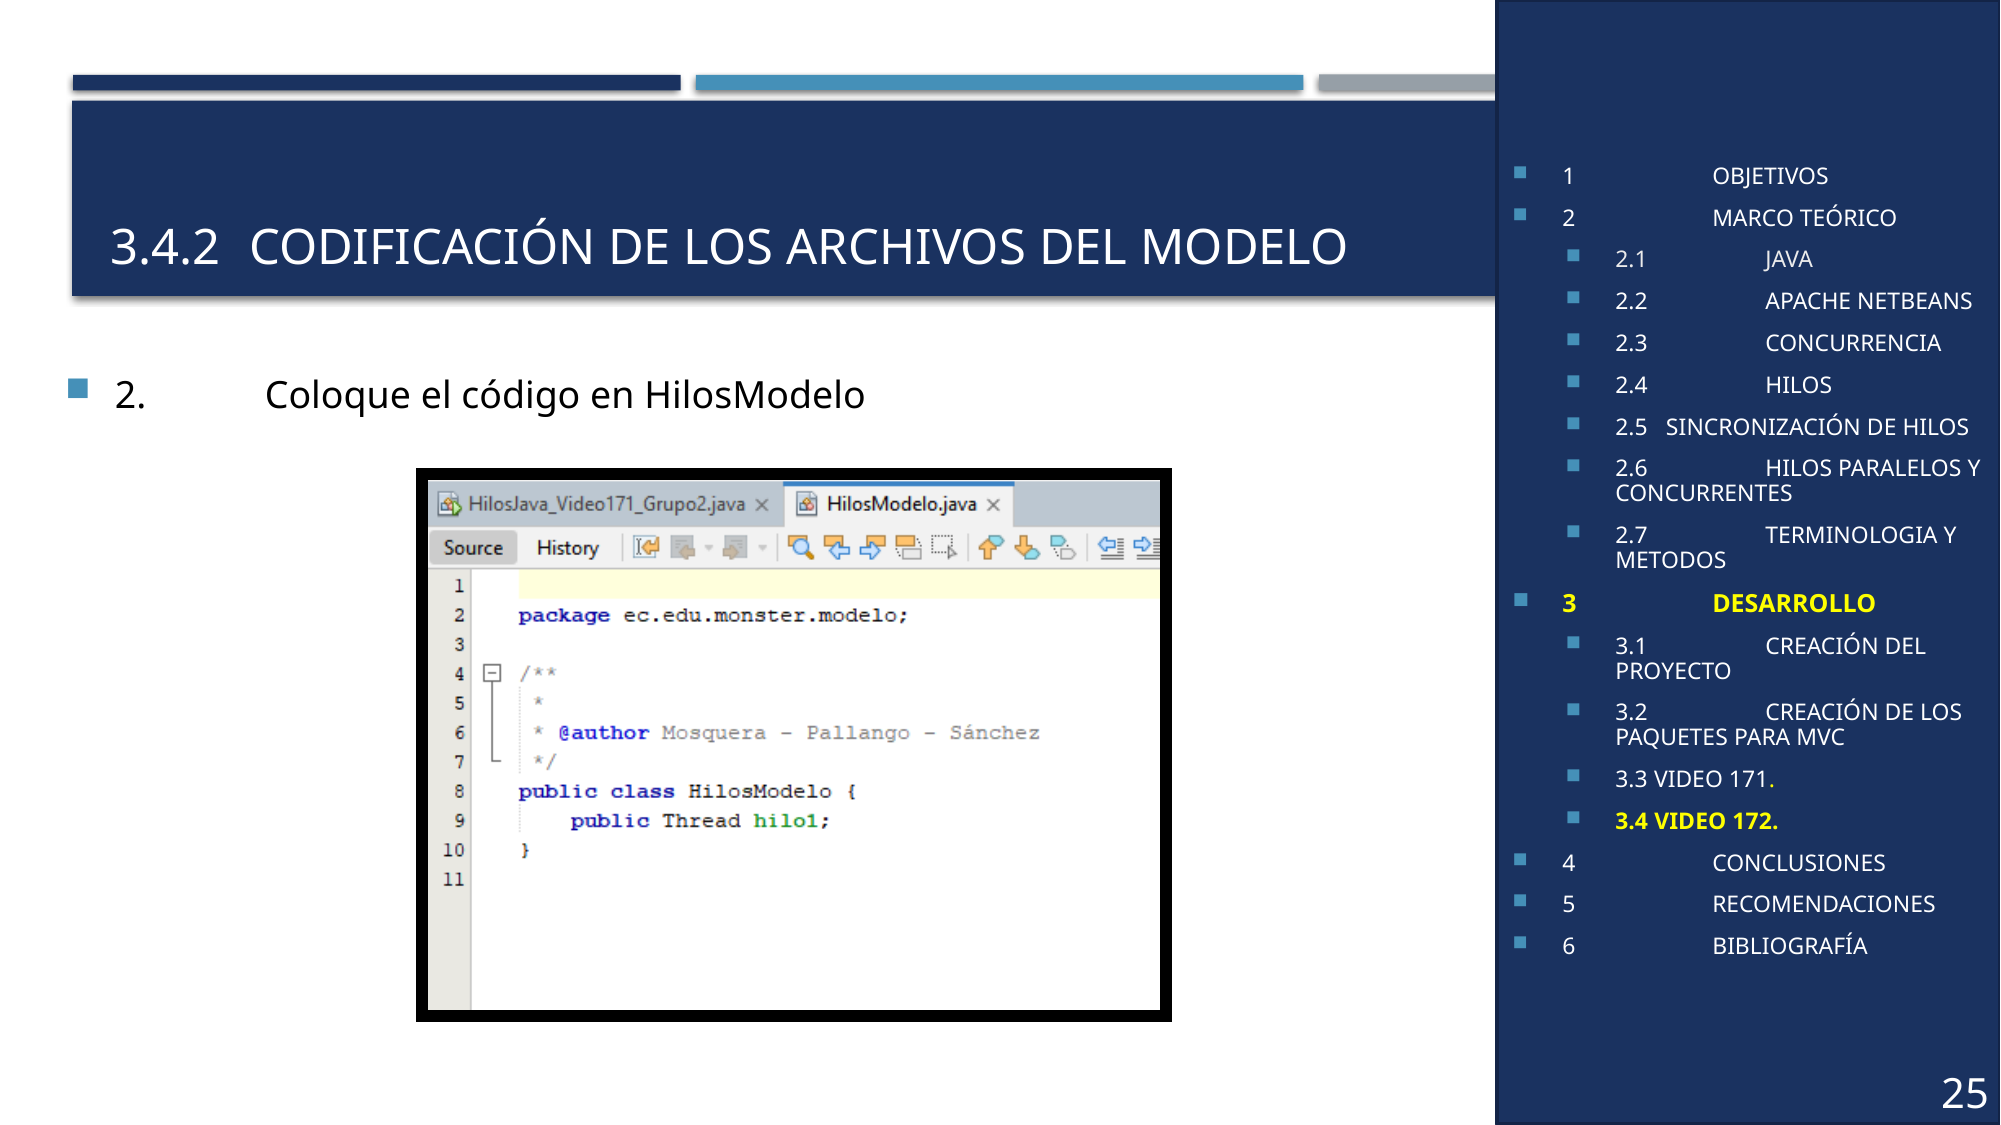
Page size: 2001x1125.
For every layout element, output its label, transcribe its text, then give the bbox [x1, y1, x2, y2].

title 3.4.2 CODIFICACIÓN DE LOS ARCHIVOS DEL MODELO [95, 115, 1490, 282]
picture [427, 479, 1161, 1011]
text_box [1496, 0, 2000, 1125]
list 2. Coloque el código en HilosModelo [49, 257, 1476, 529]
